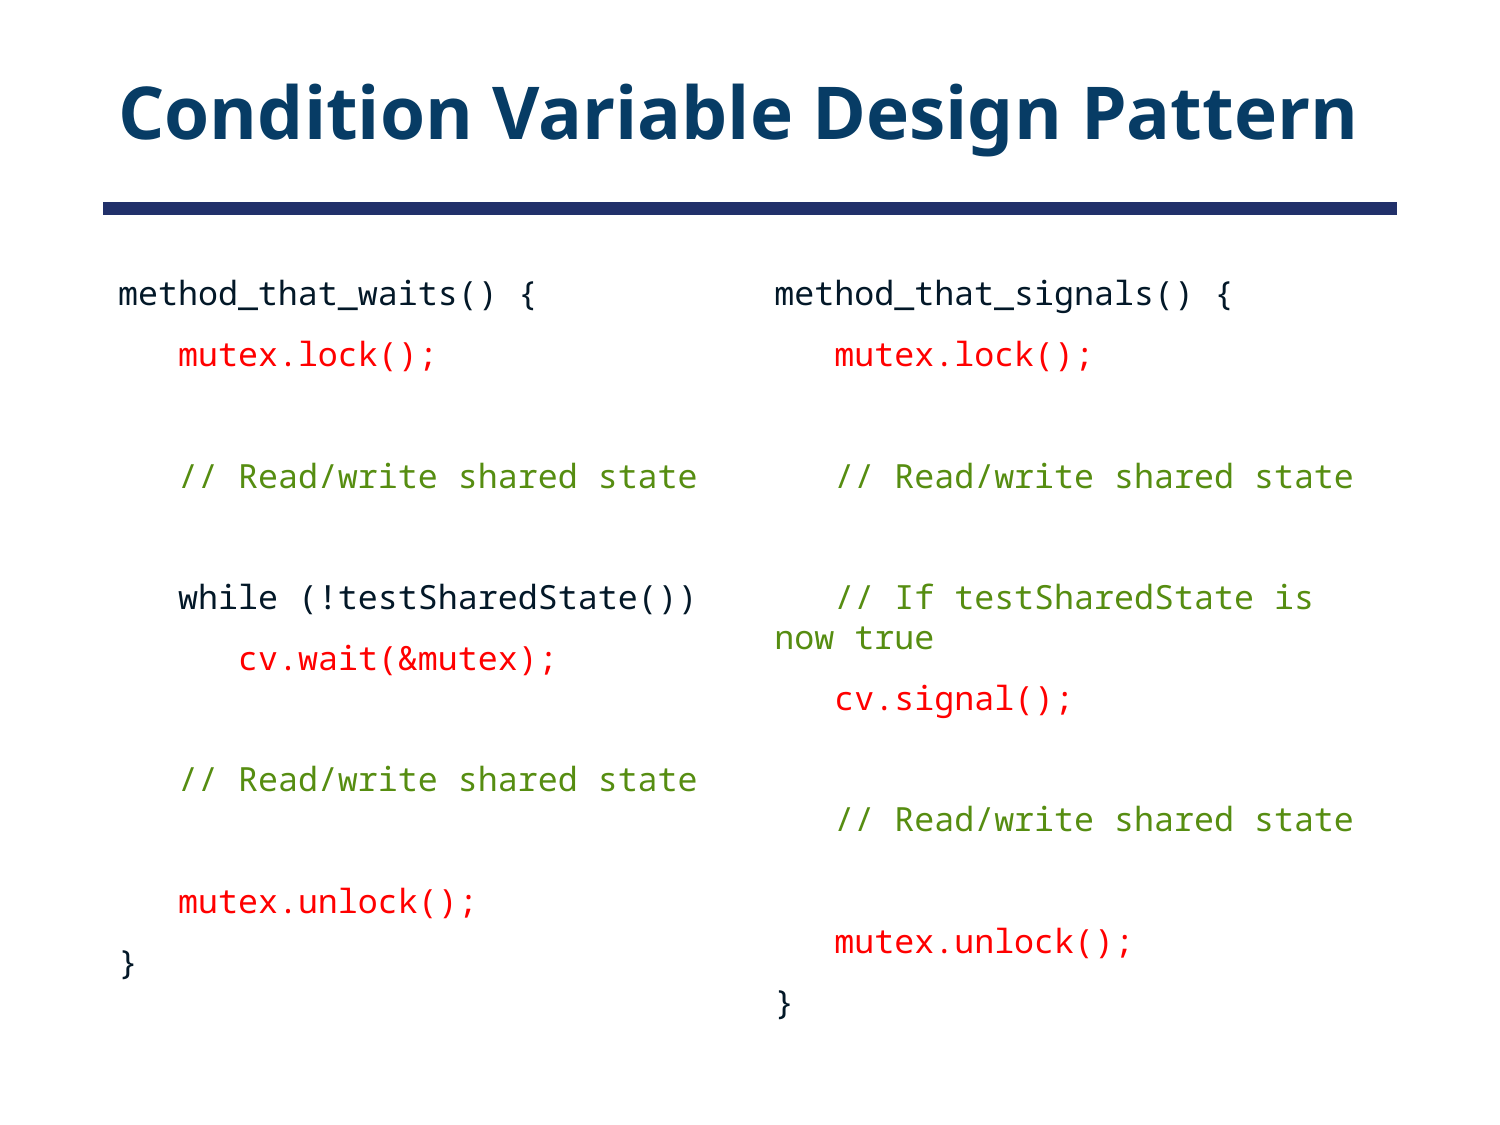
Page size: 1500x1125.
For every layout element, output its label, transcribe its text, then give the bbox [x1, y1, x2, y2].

title Condition Variable Design Pattern [103, 34, 1397, 197]
list method_that_signals() { mutex.lock(); // Read/write shared state // If testSharedState is now true cv.signal(); // Read/write shared state mutex.unlock(); } [759, 264, 1397, 1091]
list method_that_waits() { mutex.lock(); // Read/write shared state while (!testSharedState()) cv.wait(&mutex); // Read/write shared state mutex.unlock(); } [103, 264, 741, 1091]
